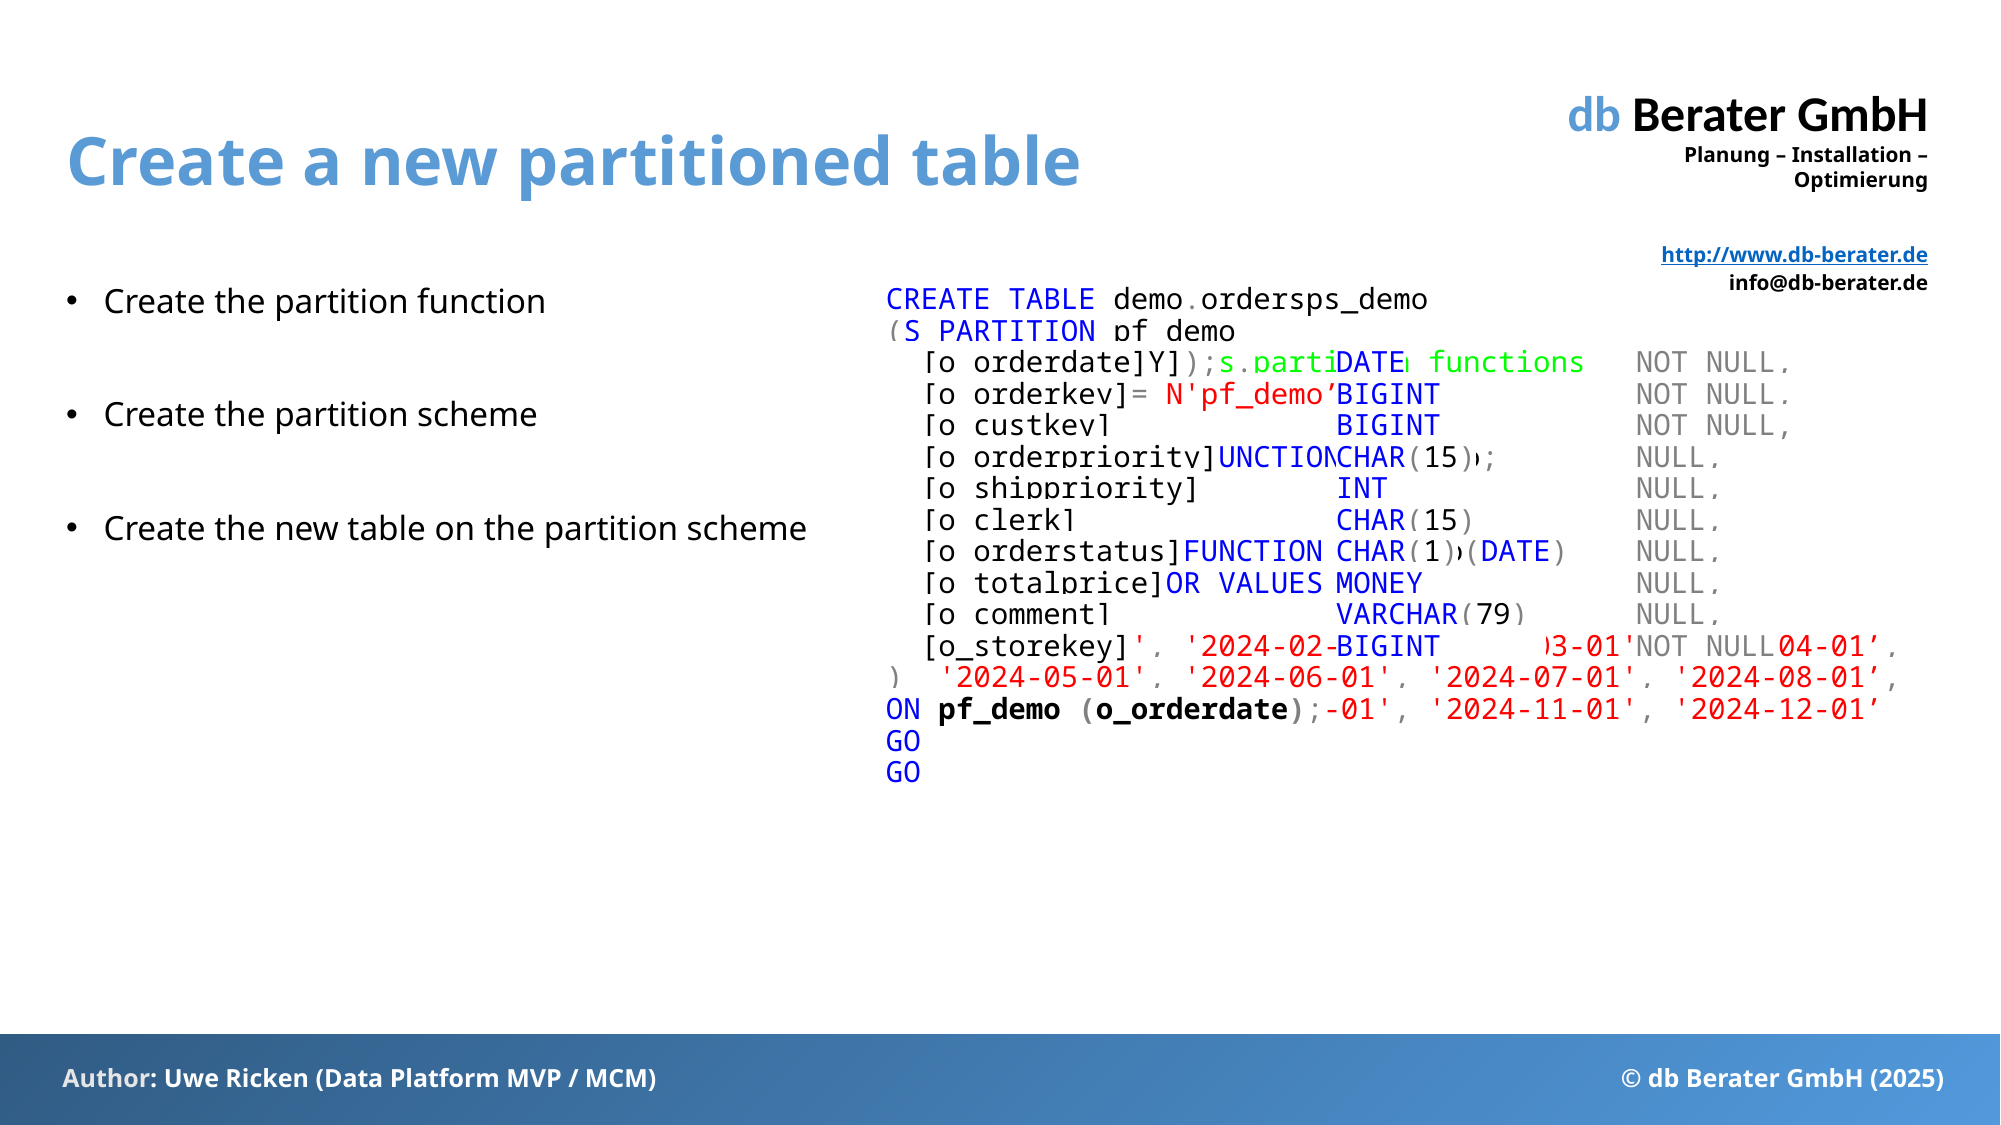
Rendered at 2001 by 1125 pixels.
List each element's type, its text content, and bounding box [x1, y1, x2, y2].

title Create a new partitioned table [54, 72, 1538, 256]
text_box CREATE TABLE demo.orders ( [o_orderdate] DATE NOT NULL, [o_orderkey] BIGINT NOT NULL, [o_custkey] BIGINT NOT NULL, [o_orderpriority] CHAR(15) NULL, [o_shippriority] INT NULL, [o_clerk] CHAR(15) NULL, [o_orderstatus] CHAR(1) NULL, [o_totalprice] MONEY NULL, [o_comment] VARCHAR(79) NULL, [o_storekey] BIGINT NOT NULL ) ON pf_demo (o_orderdate); GO [874, 278, 1940, 1023]
list Create the partition function Create the partition scheme Create the new table on the partition scheme [54, 278, 881, 1024]
